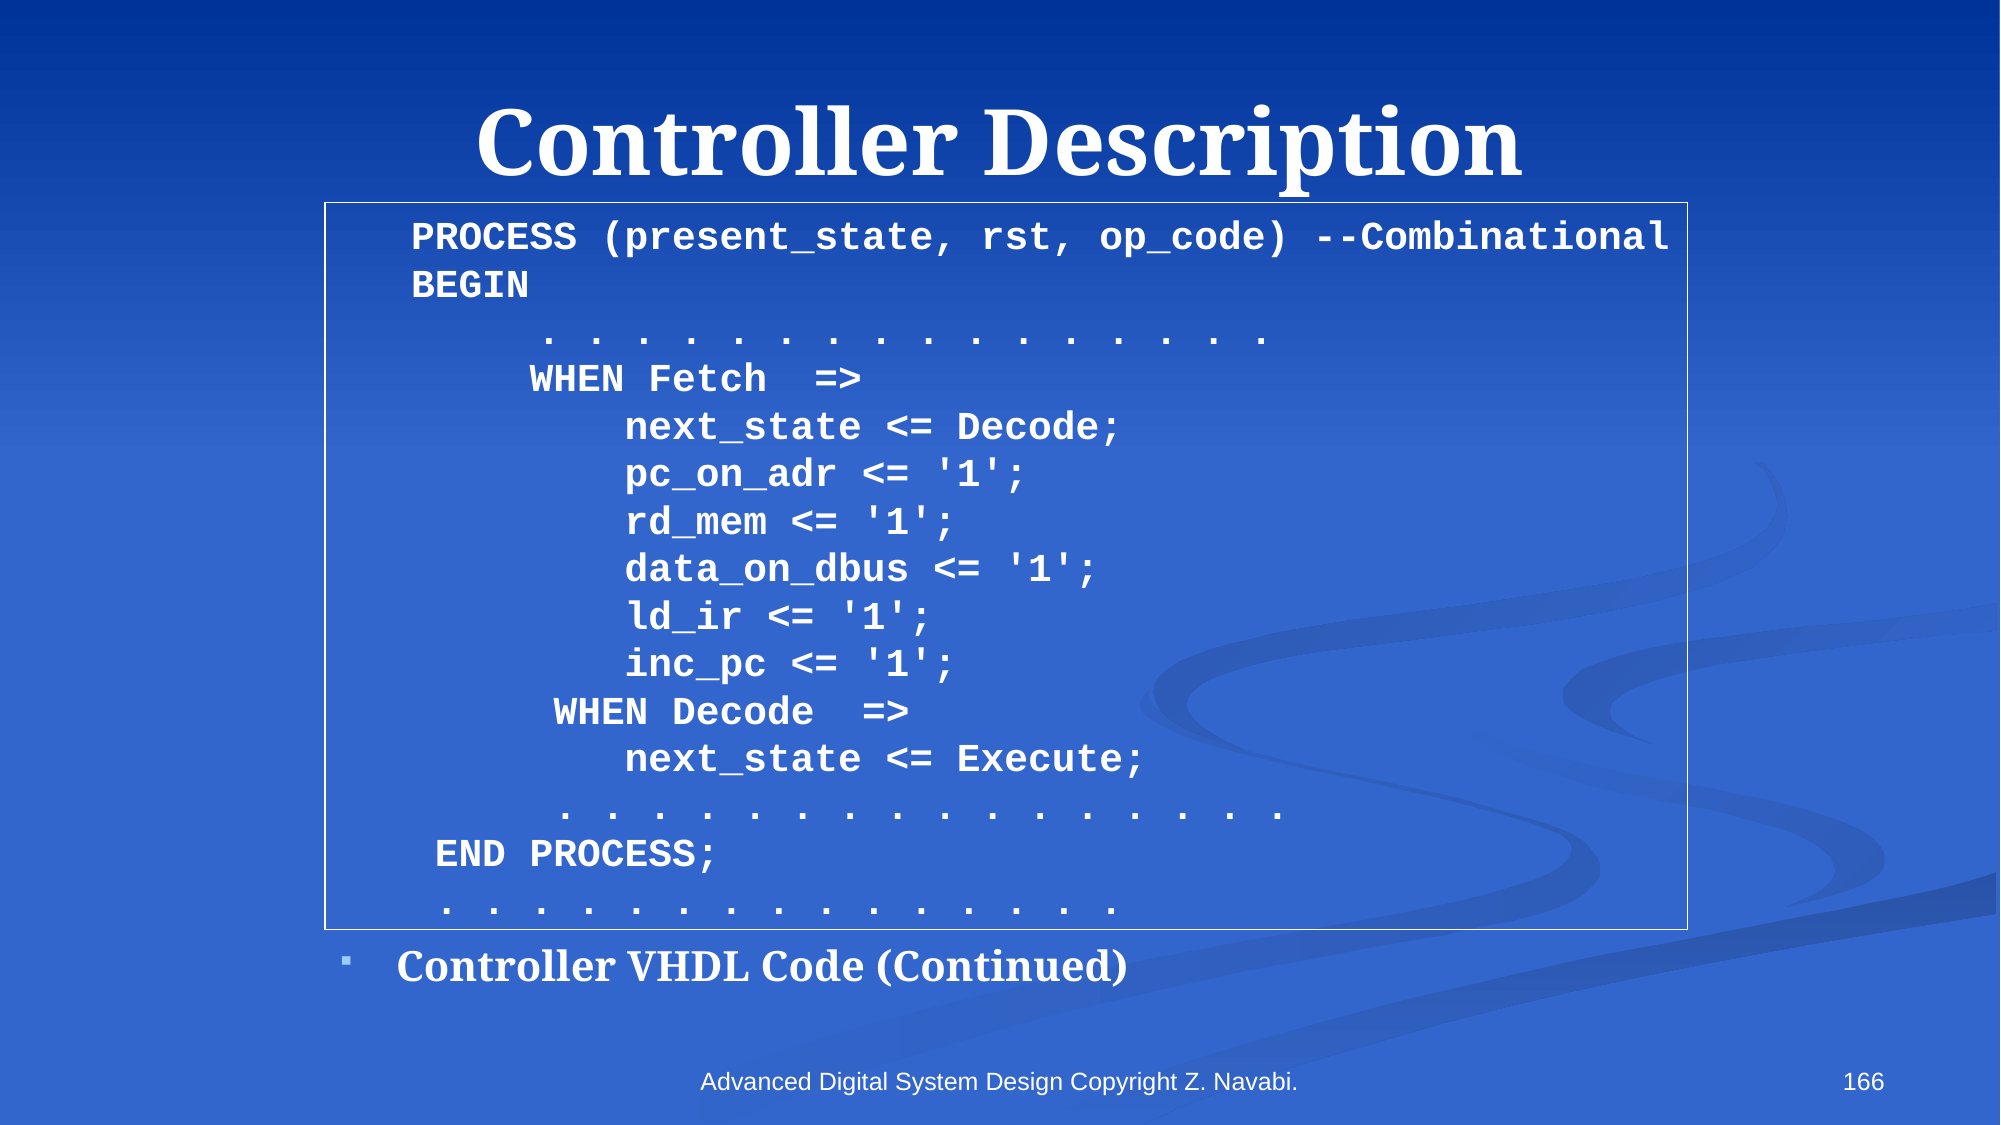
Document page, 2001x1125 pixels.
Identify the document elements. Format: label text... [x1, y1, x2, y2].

title Controller Description [287, 44, 1713, 233]
footer Advanced Digital System Design Copyright Z. Navabi. [683, 1025, 1317, 1104]
slide_number 166 [1433, 1024, 1901, 1104]
text_box PROCESS (present_state, rst, op_code) --Combinational BEGIN . . . . . . . . . . . . . . . . WHEN Fetch => next_state <= Decode; pc_on_adr <= '1'; rd_mem <= '1'; data_on_dbus <= '1'; ld_ir <= '1'; inc_pc <= '1'; WHEN Decode => next_state <= Execute; . . . . . . . . . . . . . . . . END PROCESS; . . . . . . . . . . . . . . . [324, 233, 1688, 930]
text_box Controller VHDL Code (Continued) [324, 949, 1675, 1025]
